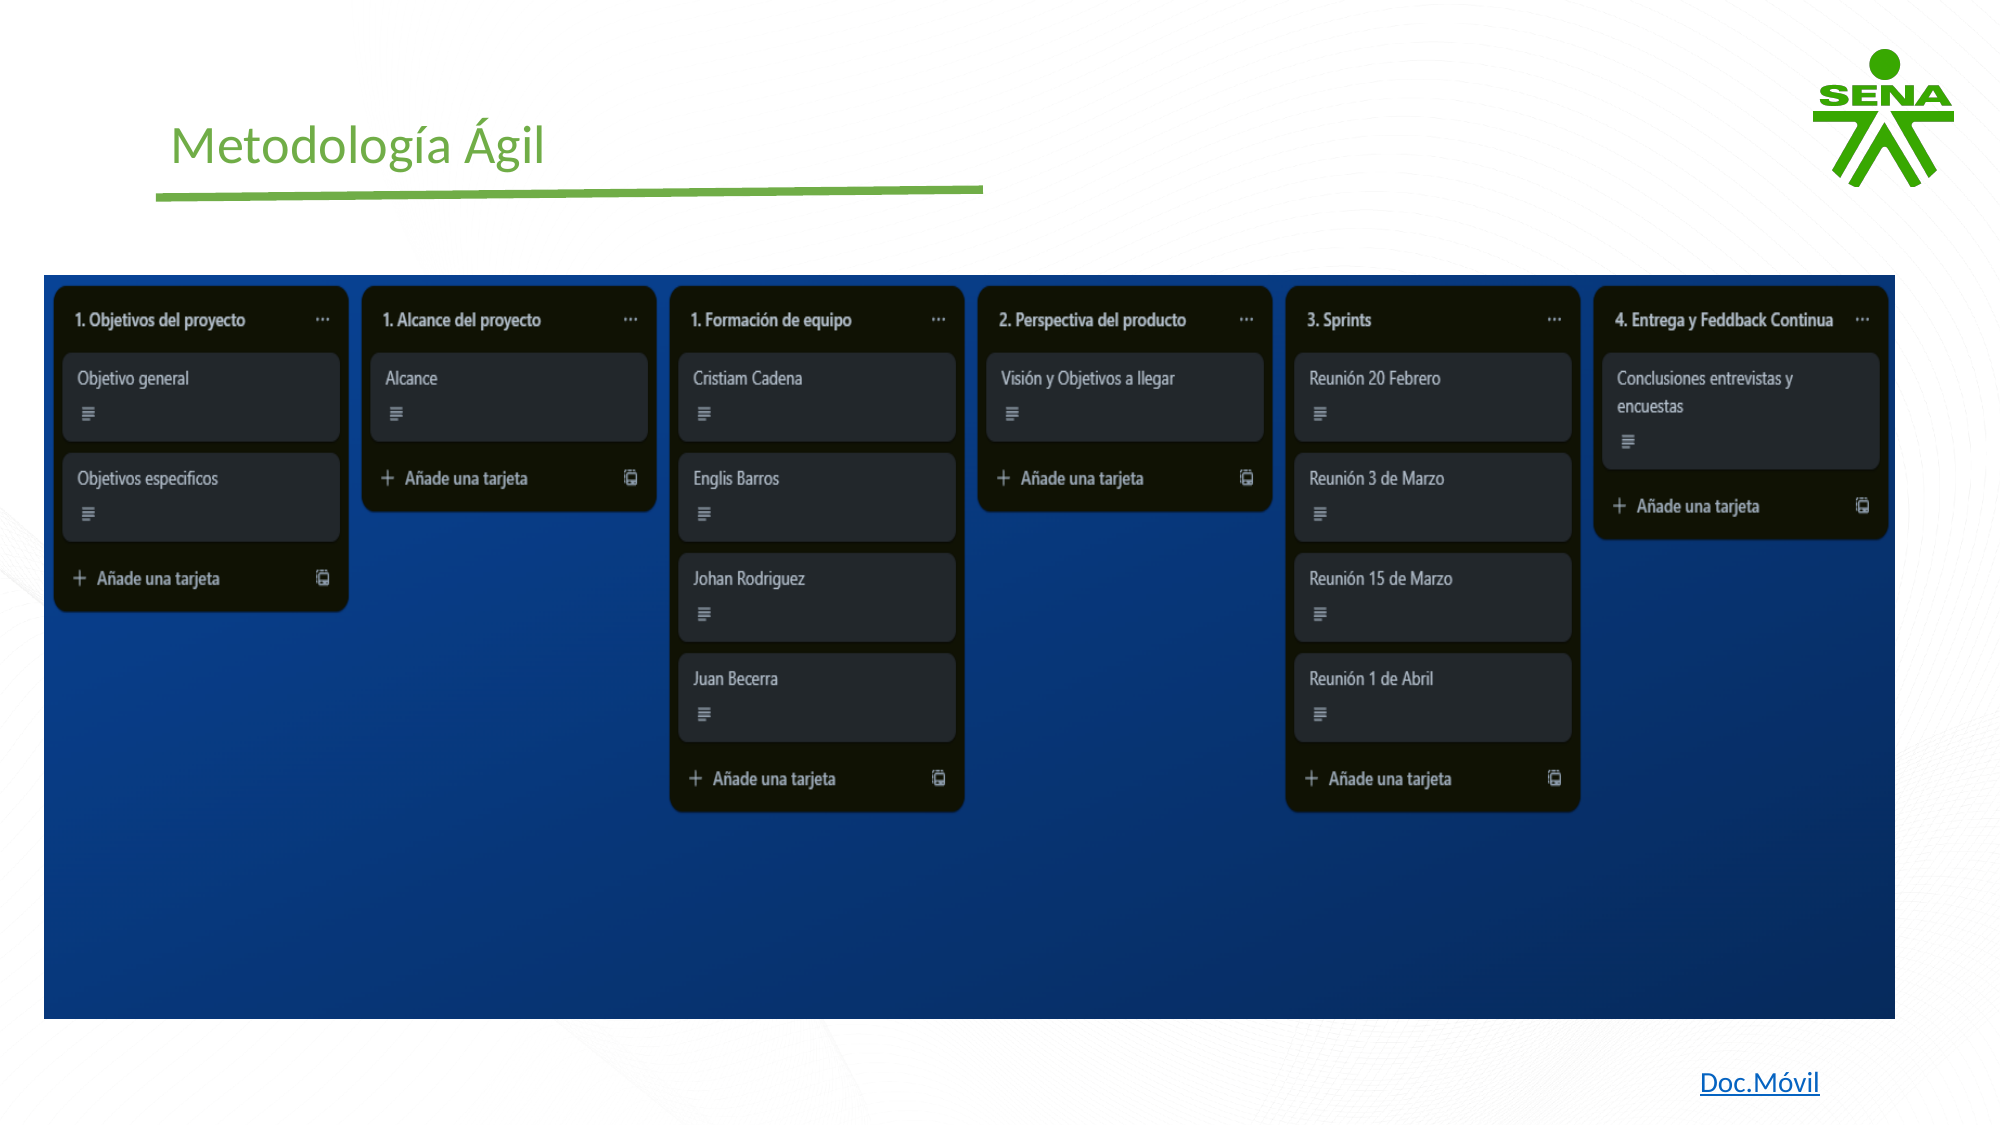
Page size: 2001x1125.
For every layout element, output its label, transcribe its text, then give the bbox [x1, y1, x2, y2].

text_box Metodología Ágil [155, 109, 1066, 272]
picture [0, 0, 2000, 1125]
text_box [155, 189, 984, 198]
text_box Doc.Móvil [1684, 1048, 1895, 1105]
